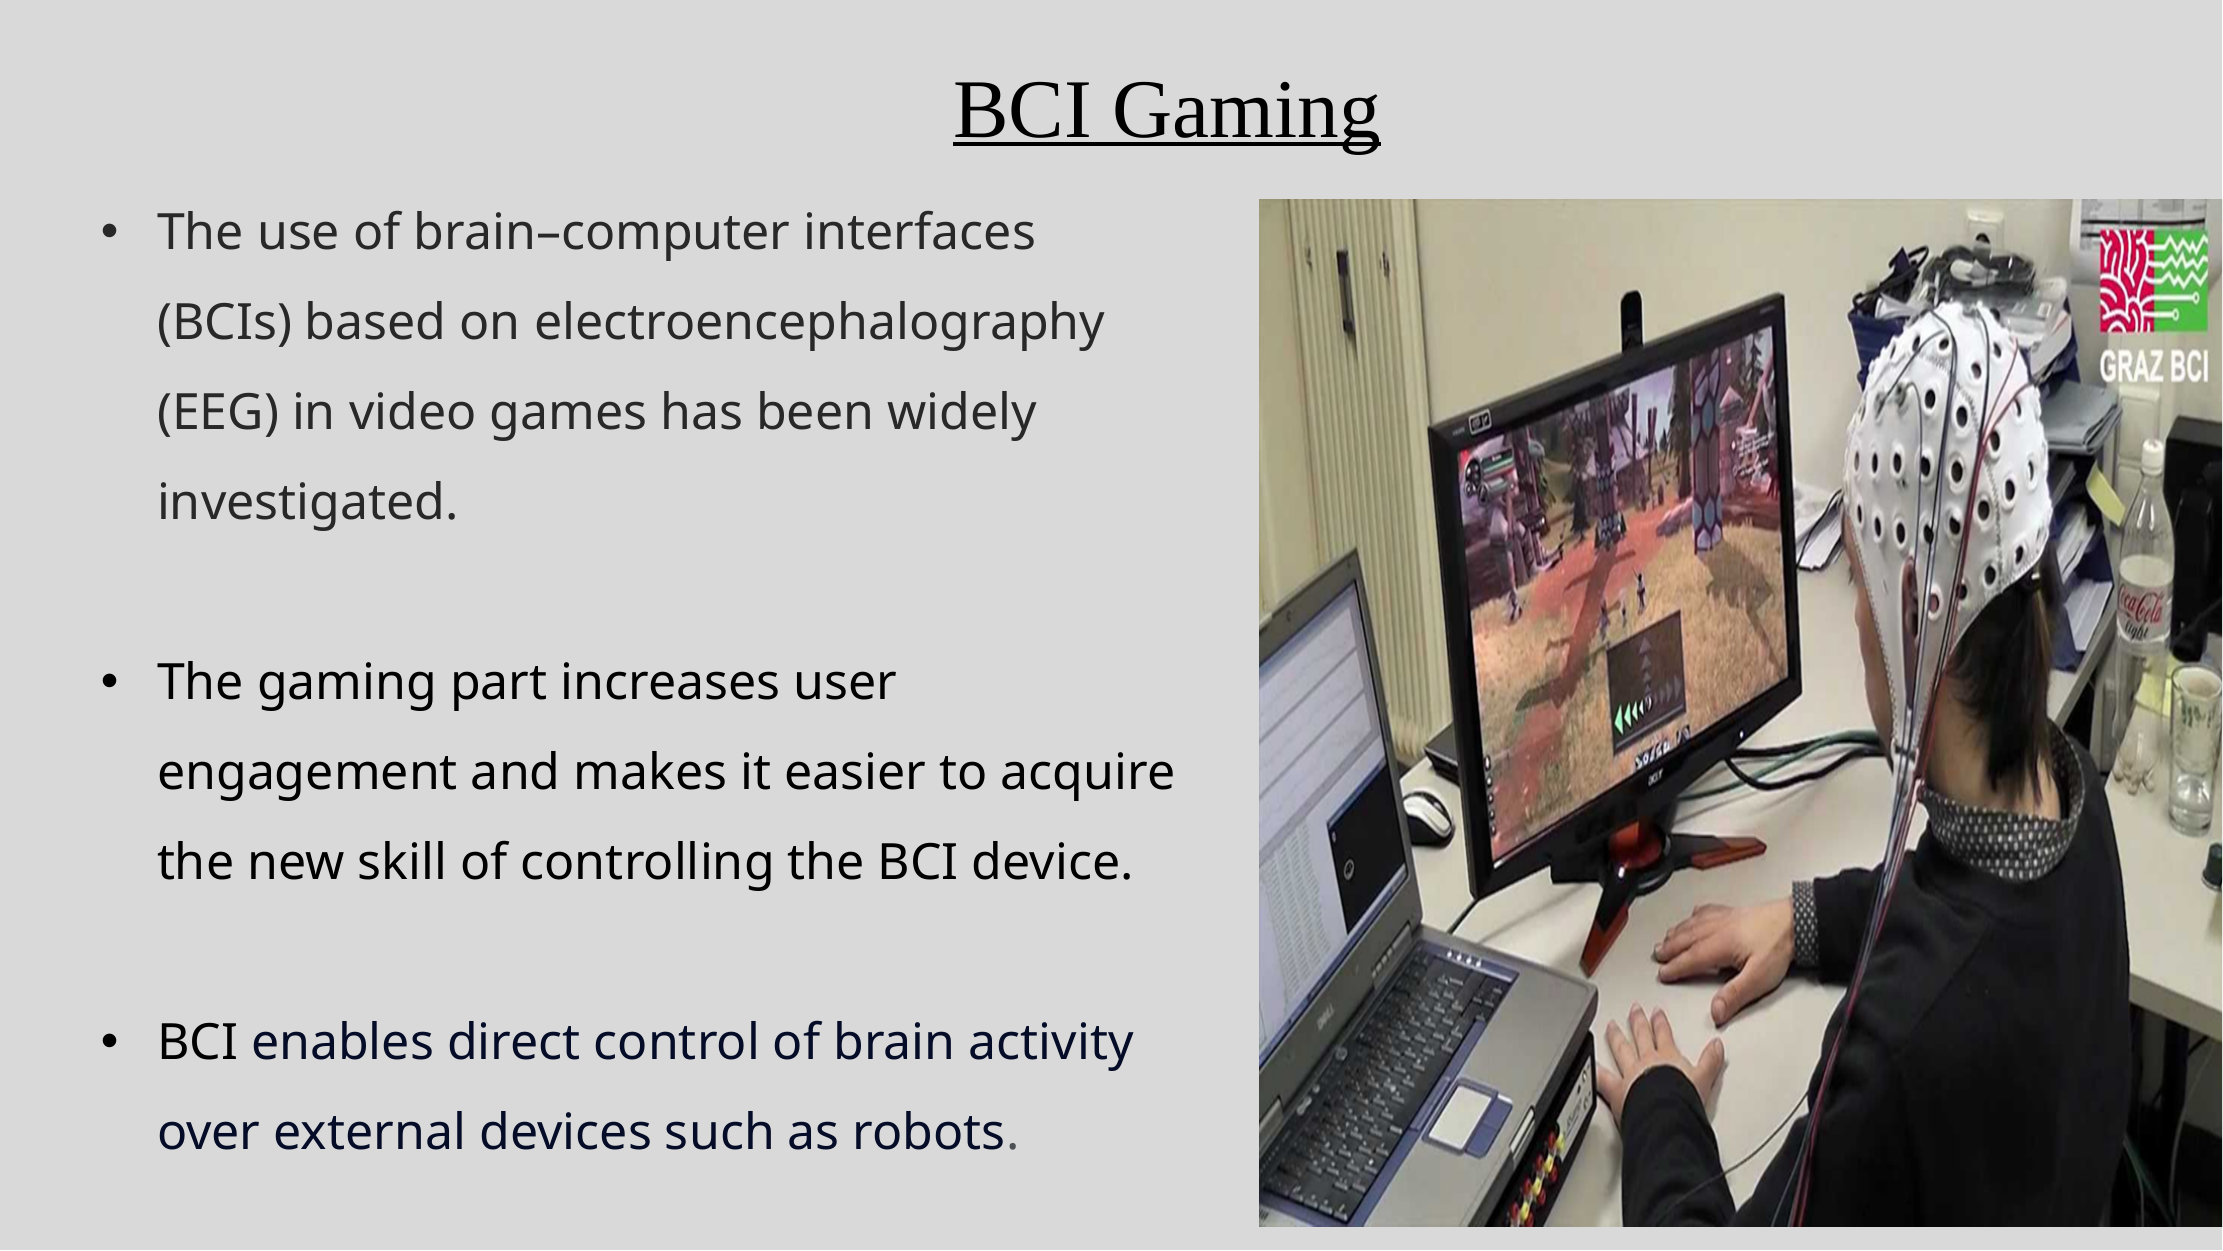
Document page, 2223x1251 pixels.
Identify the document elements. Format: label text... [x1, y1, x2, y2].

picture [1259, 199, 2223, 1227]
text_box BCI Gaming [938, 46, 1397, 162]
text_box The use of brain–computer interfaces (BCIs) based on electroencephalography (EEG) in video games has been widely investigated. The gaming part increases user engagement and makes it easier to acquire the new skill of controlling the BCI device. BCI enables direct control of brain activity over external devices such as robots. [85, 162, 1199, 1250]
